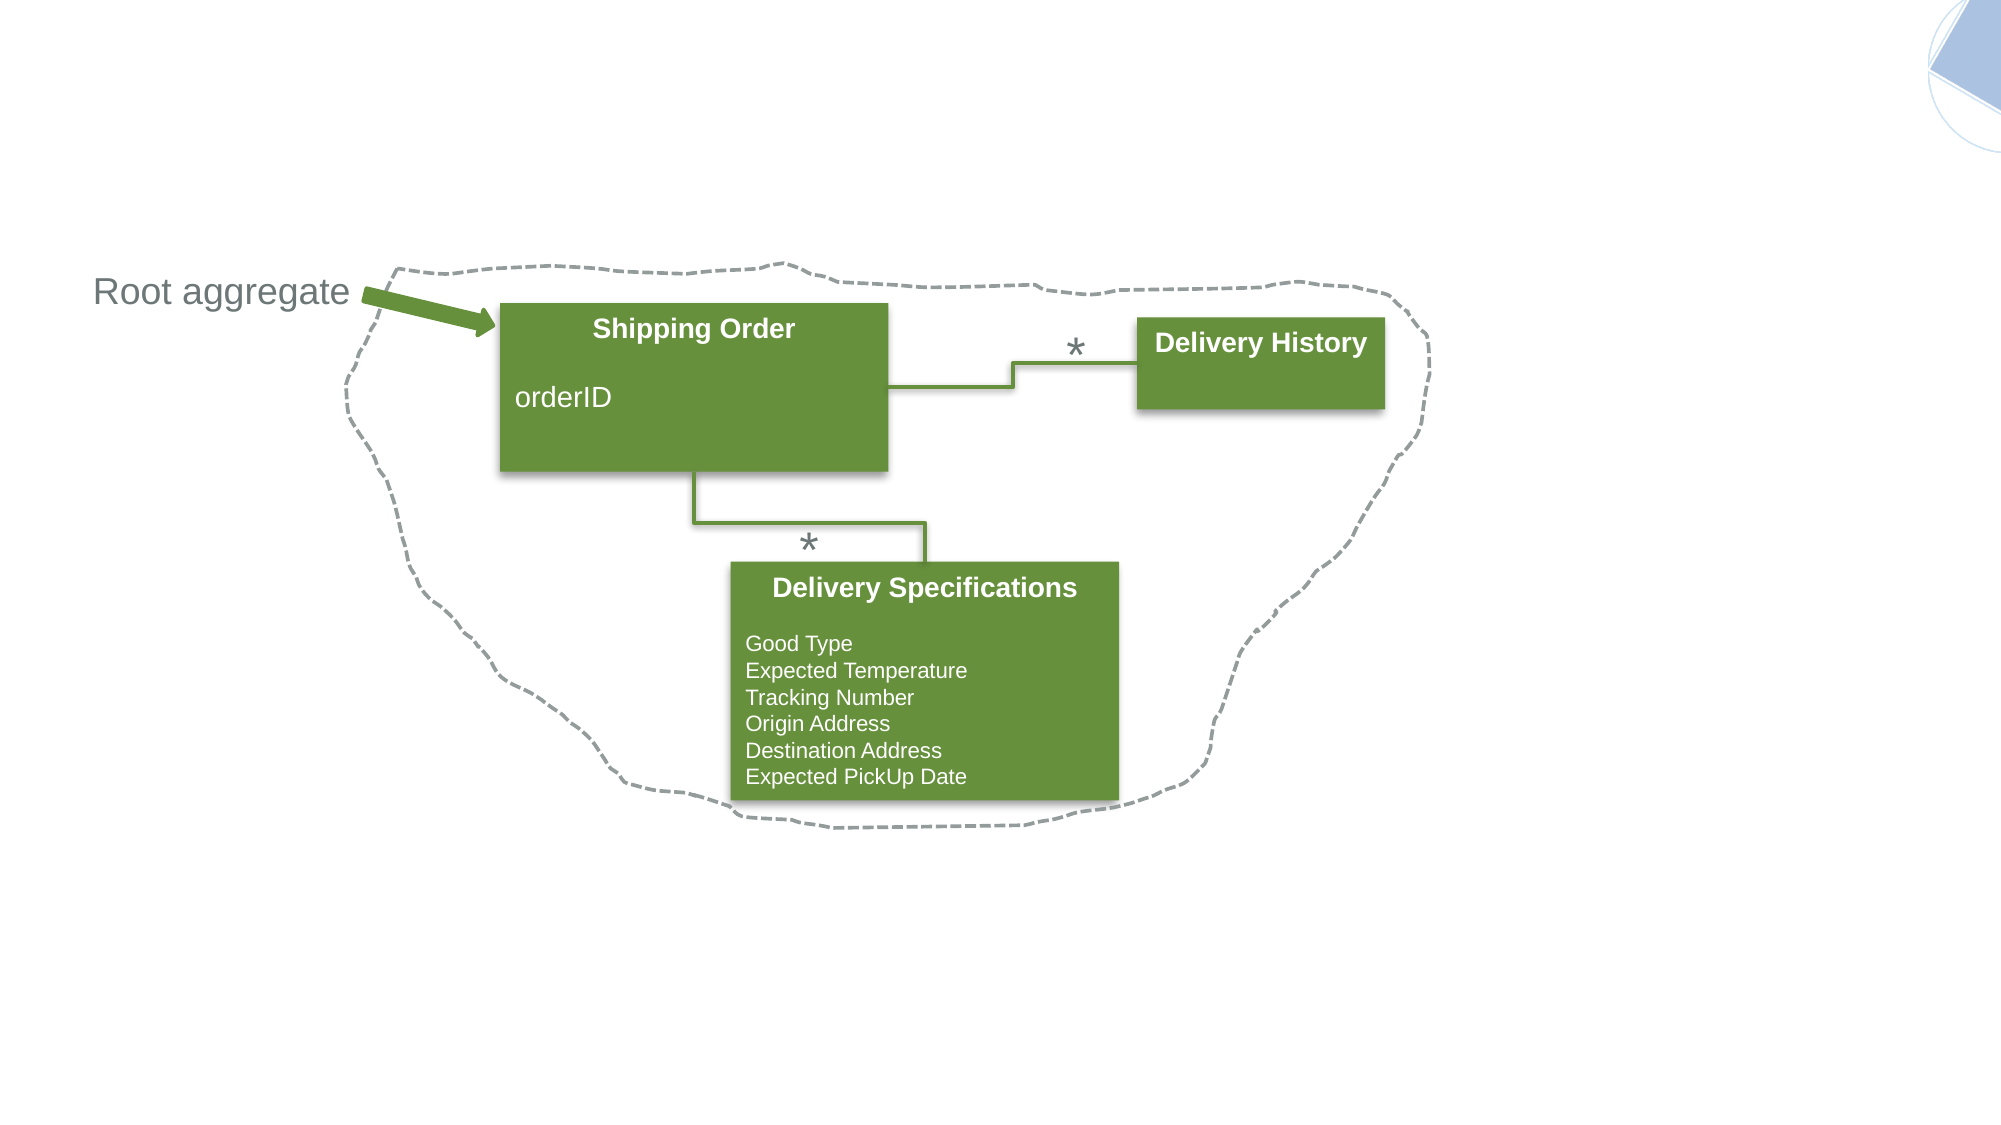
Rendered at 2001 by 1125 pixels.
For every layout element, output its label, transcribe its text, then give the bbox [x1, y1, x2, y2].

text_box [888, 363, 1138, 388]
text_box Submit order Update Order Accept Order Get Submitted Orders [1924, 0, 2001, 154]
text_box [764, 401, 855, 633]
text_box Root aggregate [78, 259, 366, 320]
text_box [361, 286, 496, 338]
text_box [343, 261, 1432, 831]
